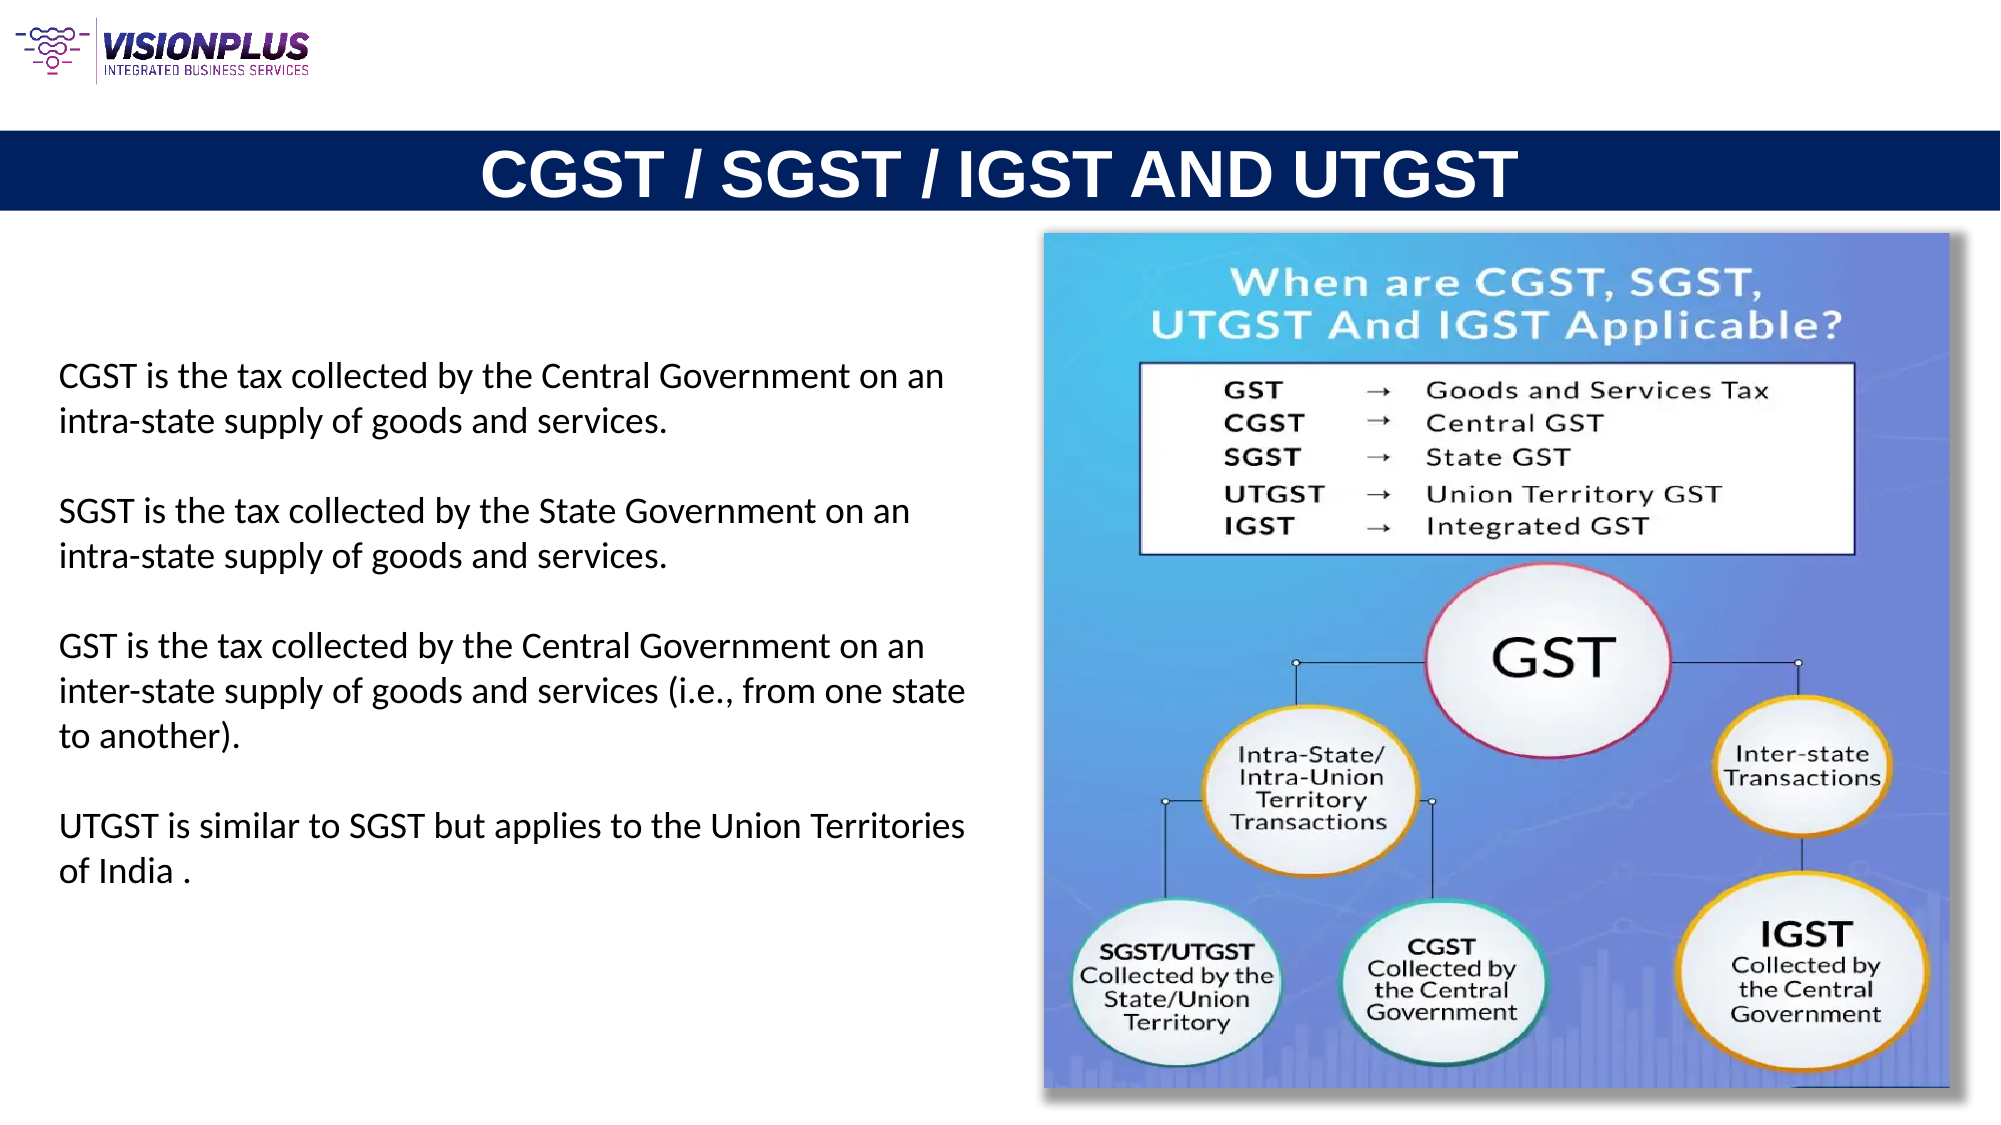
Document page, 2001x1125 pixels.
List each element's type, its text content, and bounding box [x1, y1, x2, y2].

picture [15, 17, 310, 86]
picture [1043, 233, 1950, 1088]
text_box CGST / SGST / IGST AND UTGST [0, 130, 2000, 211]
text_box CGST is the tax collected by the Central Government on an intra-state supply of goods and services. SGST is the tax collected by the State Government on an intra-state supply of goods and services. GST is the tax collected by the Central Government on an inter-state supply of goods and services (i.e., from one state to another). UTGST is similar to SGST but applies to the Union Territories of India . [43, 343, 1000, 899]
